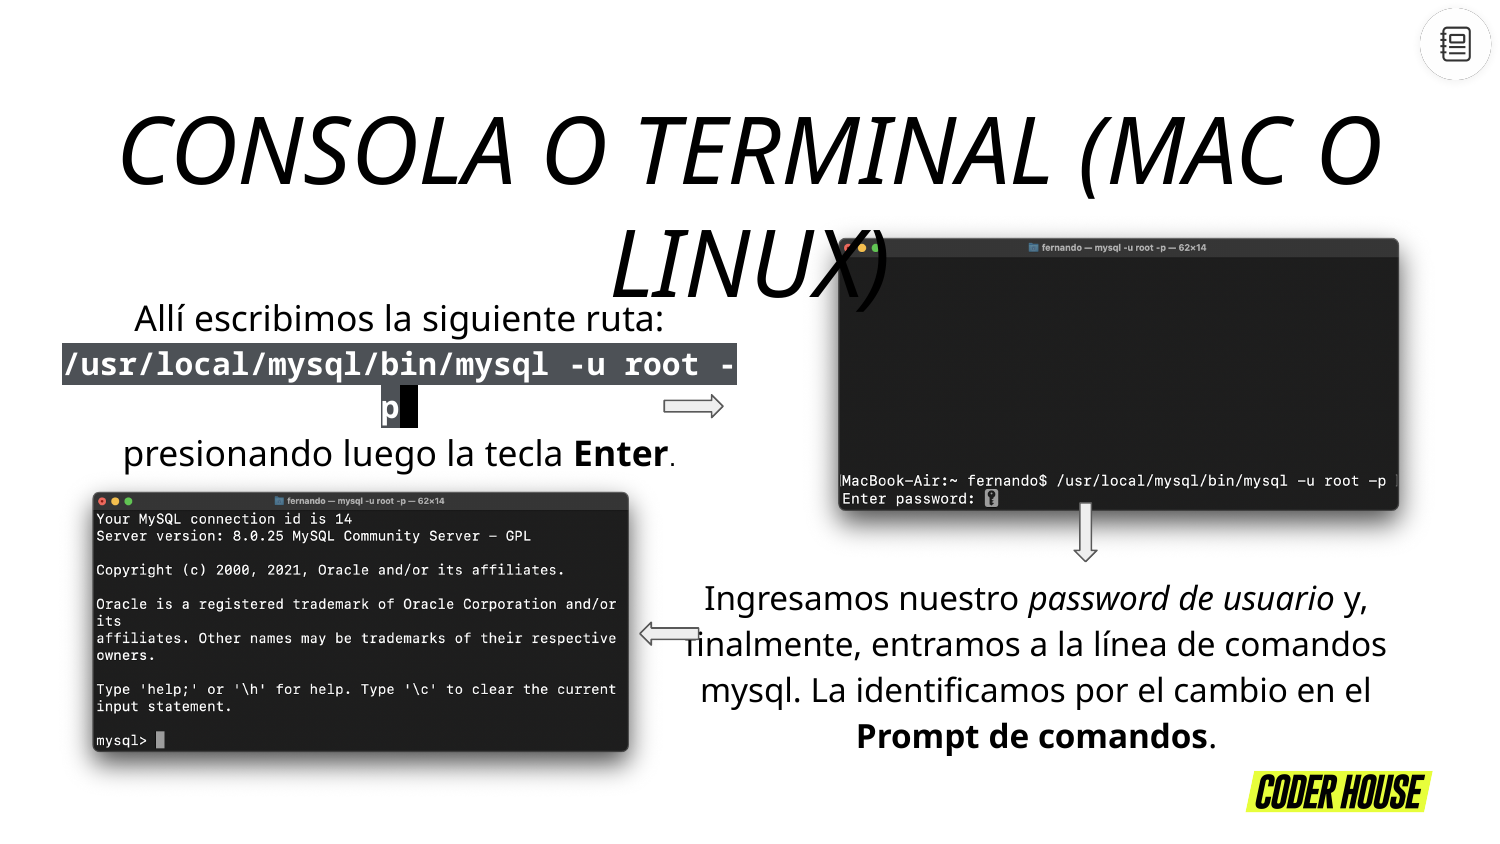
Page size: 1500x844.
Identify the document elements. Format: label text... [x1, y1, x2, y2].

picture [800, 212, 1437, 561]
text_box CONSOLA O TERMINAL (MAC O LINUX) [0, 76, 1500, 239]
picture [1241, 764, 1437, 819]
text_box [664, 394, 724, 418]
picture [1410, 0, 1500, 90]
text_box Ingresamos nuestro password de usuario y, finalmente, entramos a la línea de comandos mysql. La identificamos por el cambio en el Prompt de comandos. [668, 556, 1412, 770]
picture [56, 467, 665, 801]
text_box Allí escribimos la siguiente ruta: /usr/local/mysql/bin/mysql -u root -p presionando luego la tecla Enter. [42, 275, 757, 561]
text_box [668, 627, 699, 640]
